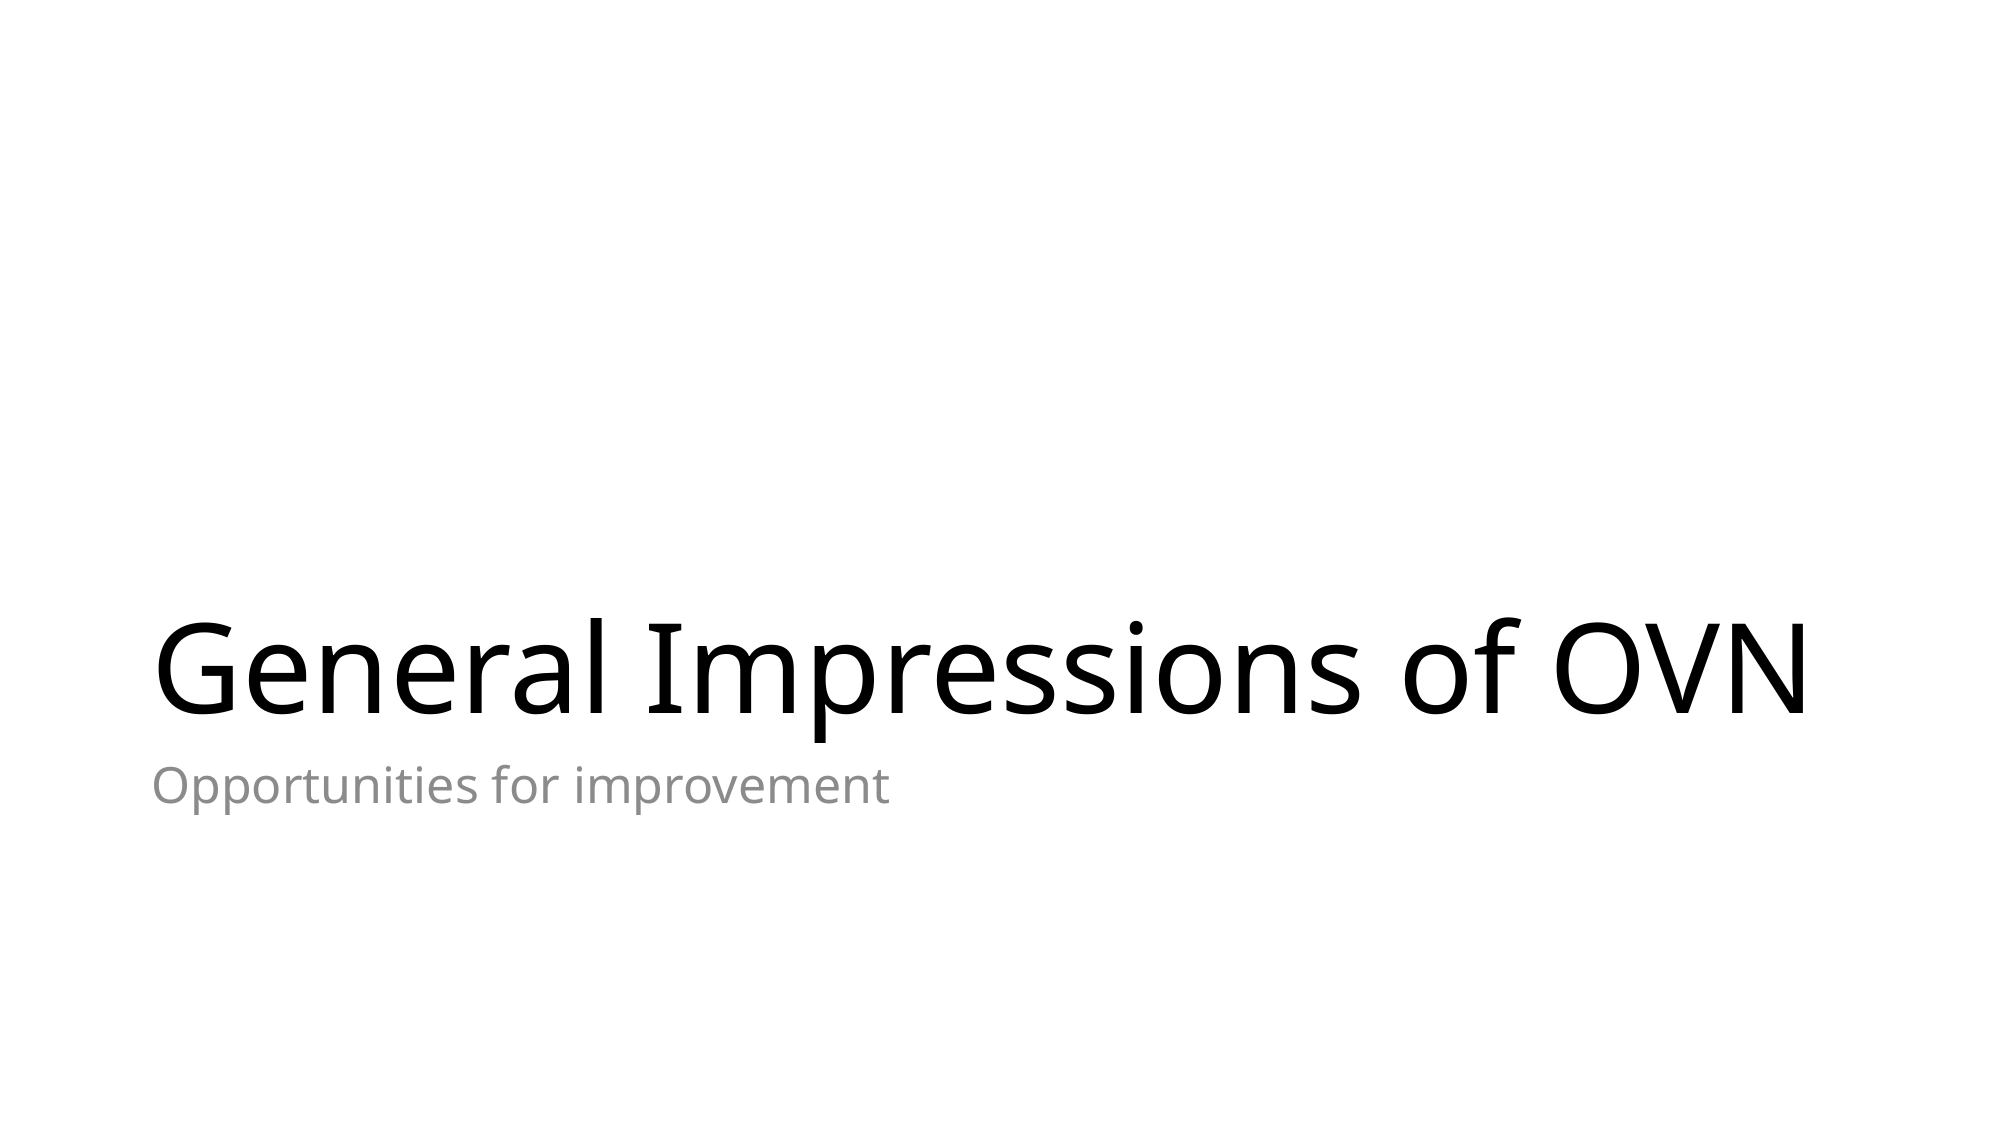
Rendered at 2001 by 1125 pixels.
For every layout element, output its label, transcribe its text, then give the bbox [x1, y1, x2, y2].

title General Impressions of OVN [136, 280, 1862, 749]
list Opportunities for improvement [136, 752, 1862, 999]
